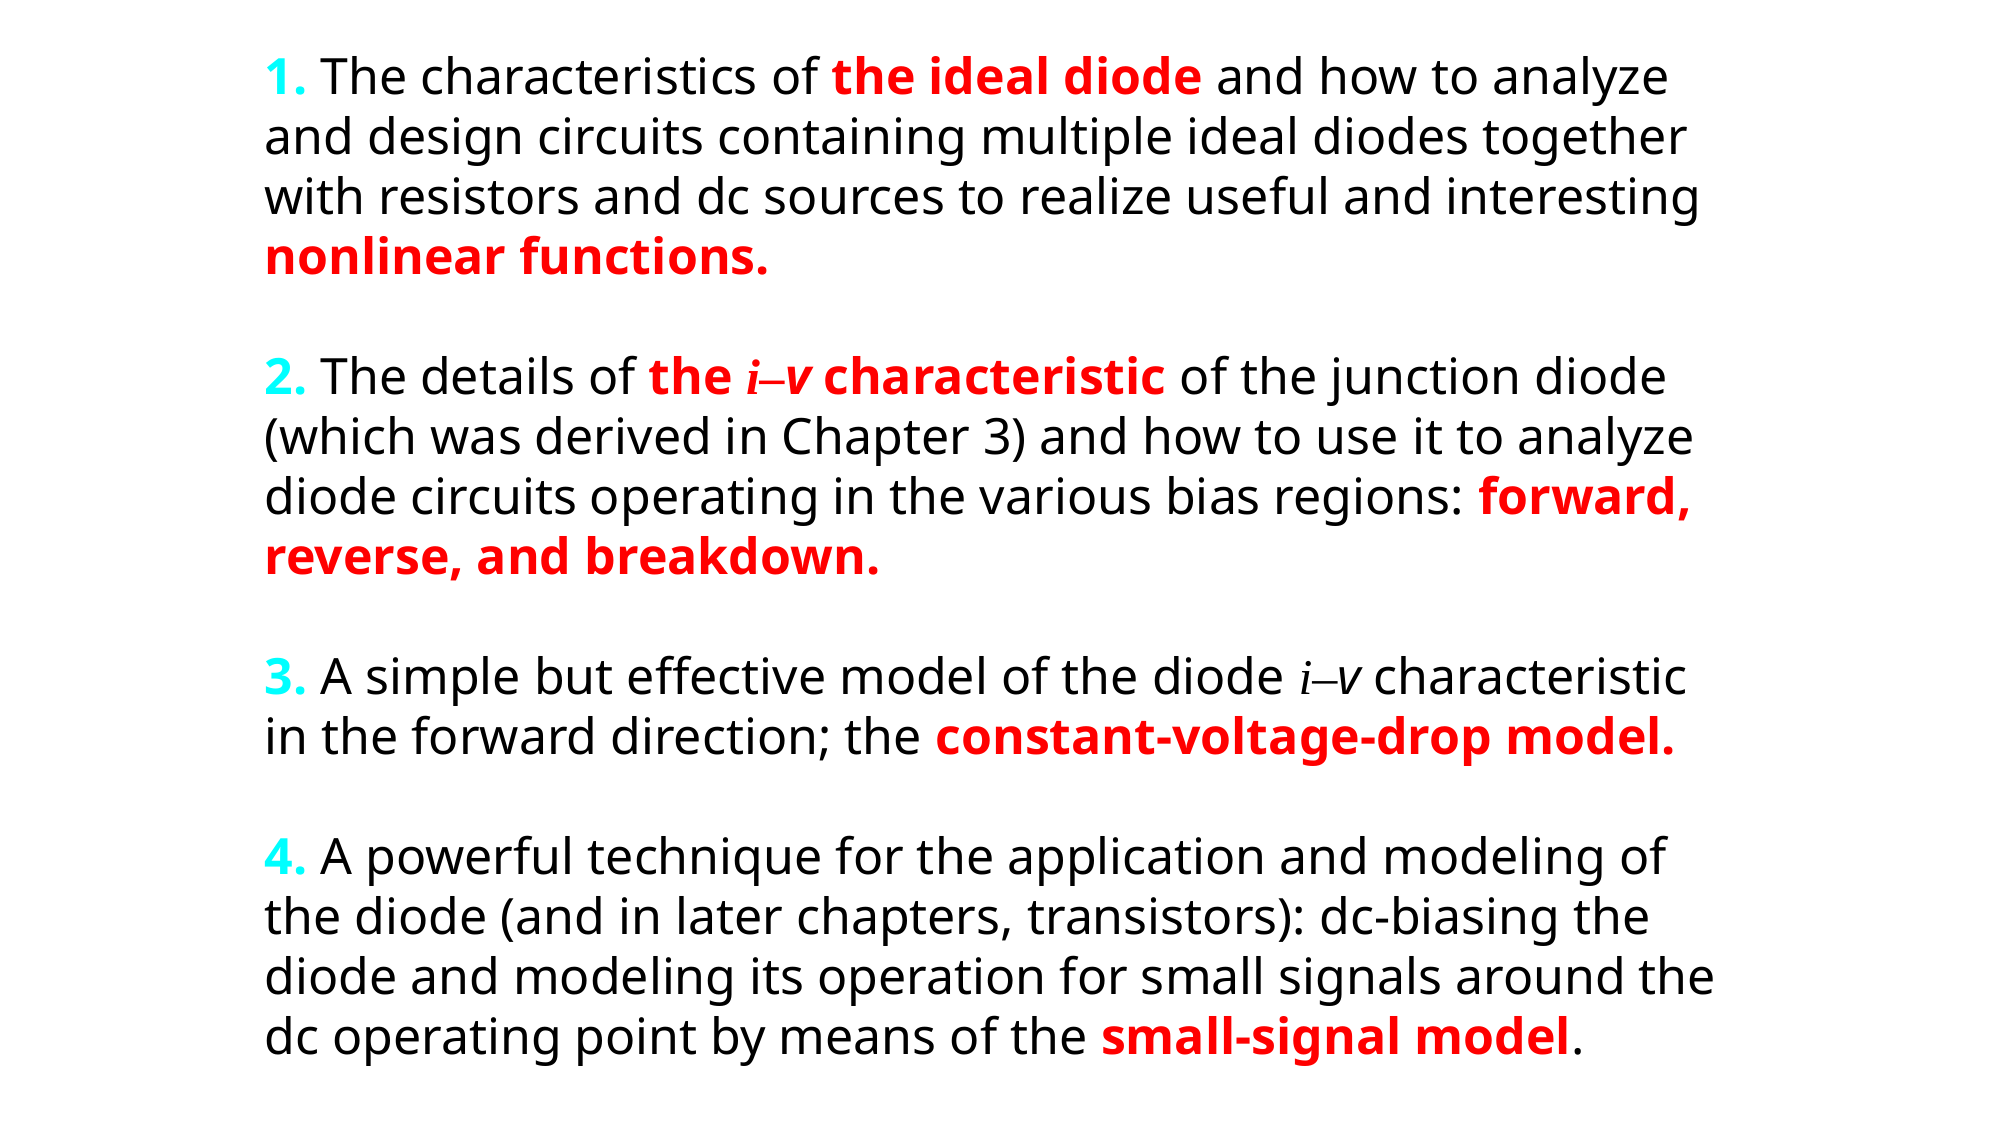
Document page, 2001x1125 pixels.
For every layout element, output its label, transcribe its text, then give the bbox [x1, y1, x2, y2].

text_box 1. The characteristics of the ideal diode and how to analyze and design circuits containing multiple ideal diodes together with resistors and dc sources to realize useful and interesting nonlinear functions. 2. The details of the i–v characteristic of the junction diode (which was derived in Chapter 3) and how to use it to analyze diode circuits operating in the various bias regions: forward, reverse, and breakdown. 3. A simple but effective model of the diode i–v characteristic in the forward direction; the constant-voltage-drop model. 4. A powerful technique for the application and modeling of the diode (and in later chapters, transistors): dc-biasing the diode and modeling its operation for small signals around the dc operating point by means of the small-signal model. [249, 37, 1750, 1073]
